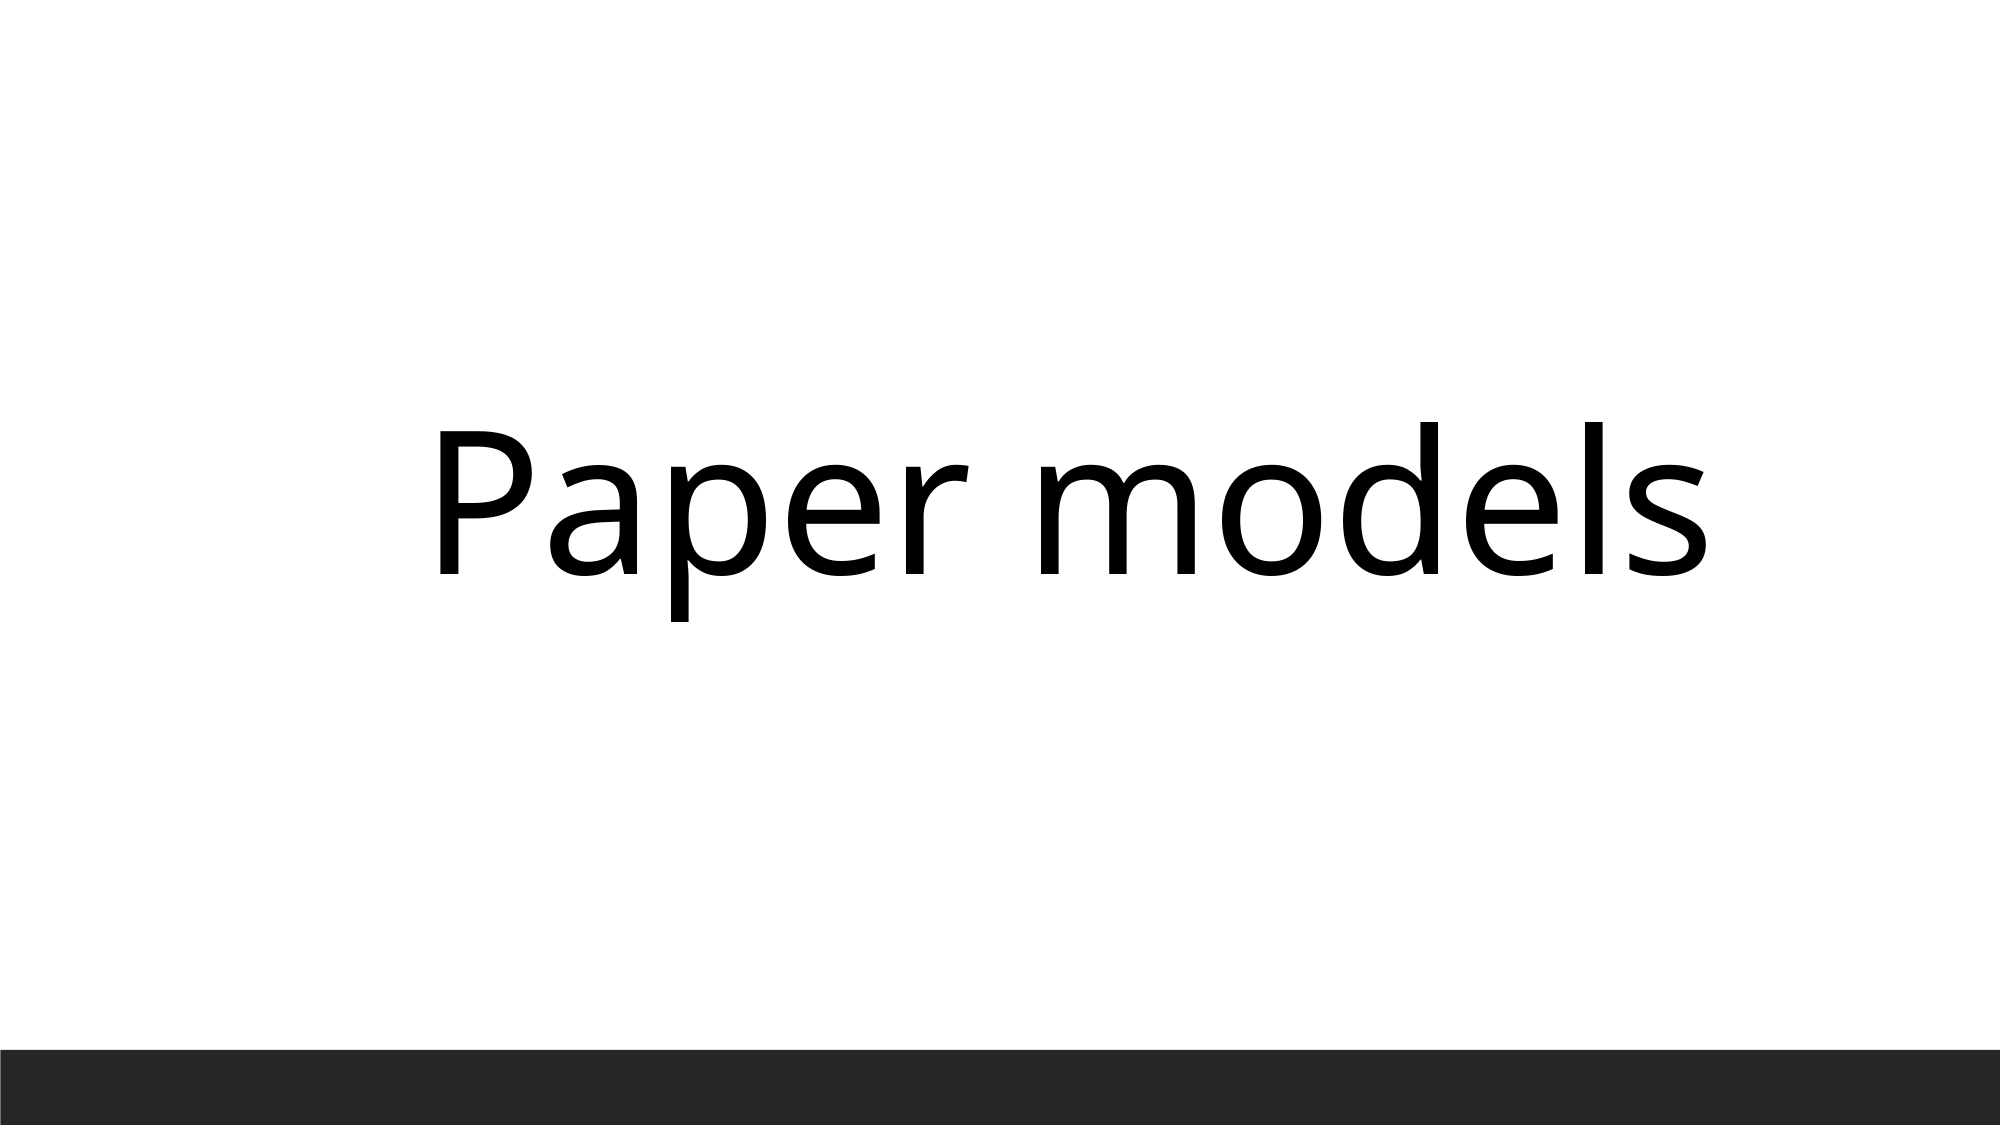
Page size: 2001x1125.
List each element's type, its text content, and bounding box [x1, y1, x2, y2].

text_box Paper models [406, 366, 1813, 622]
